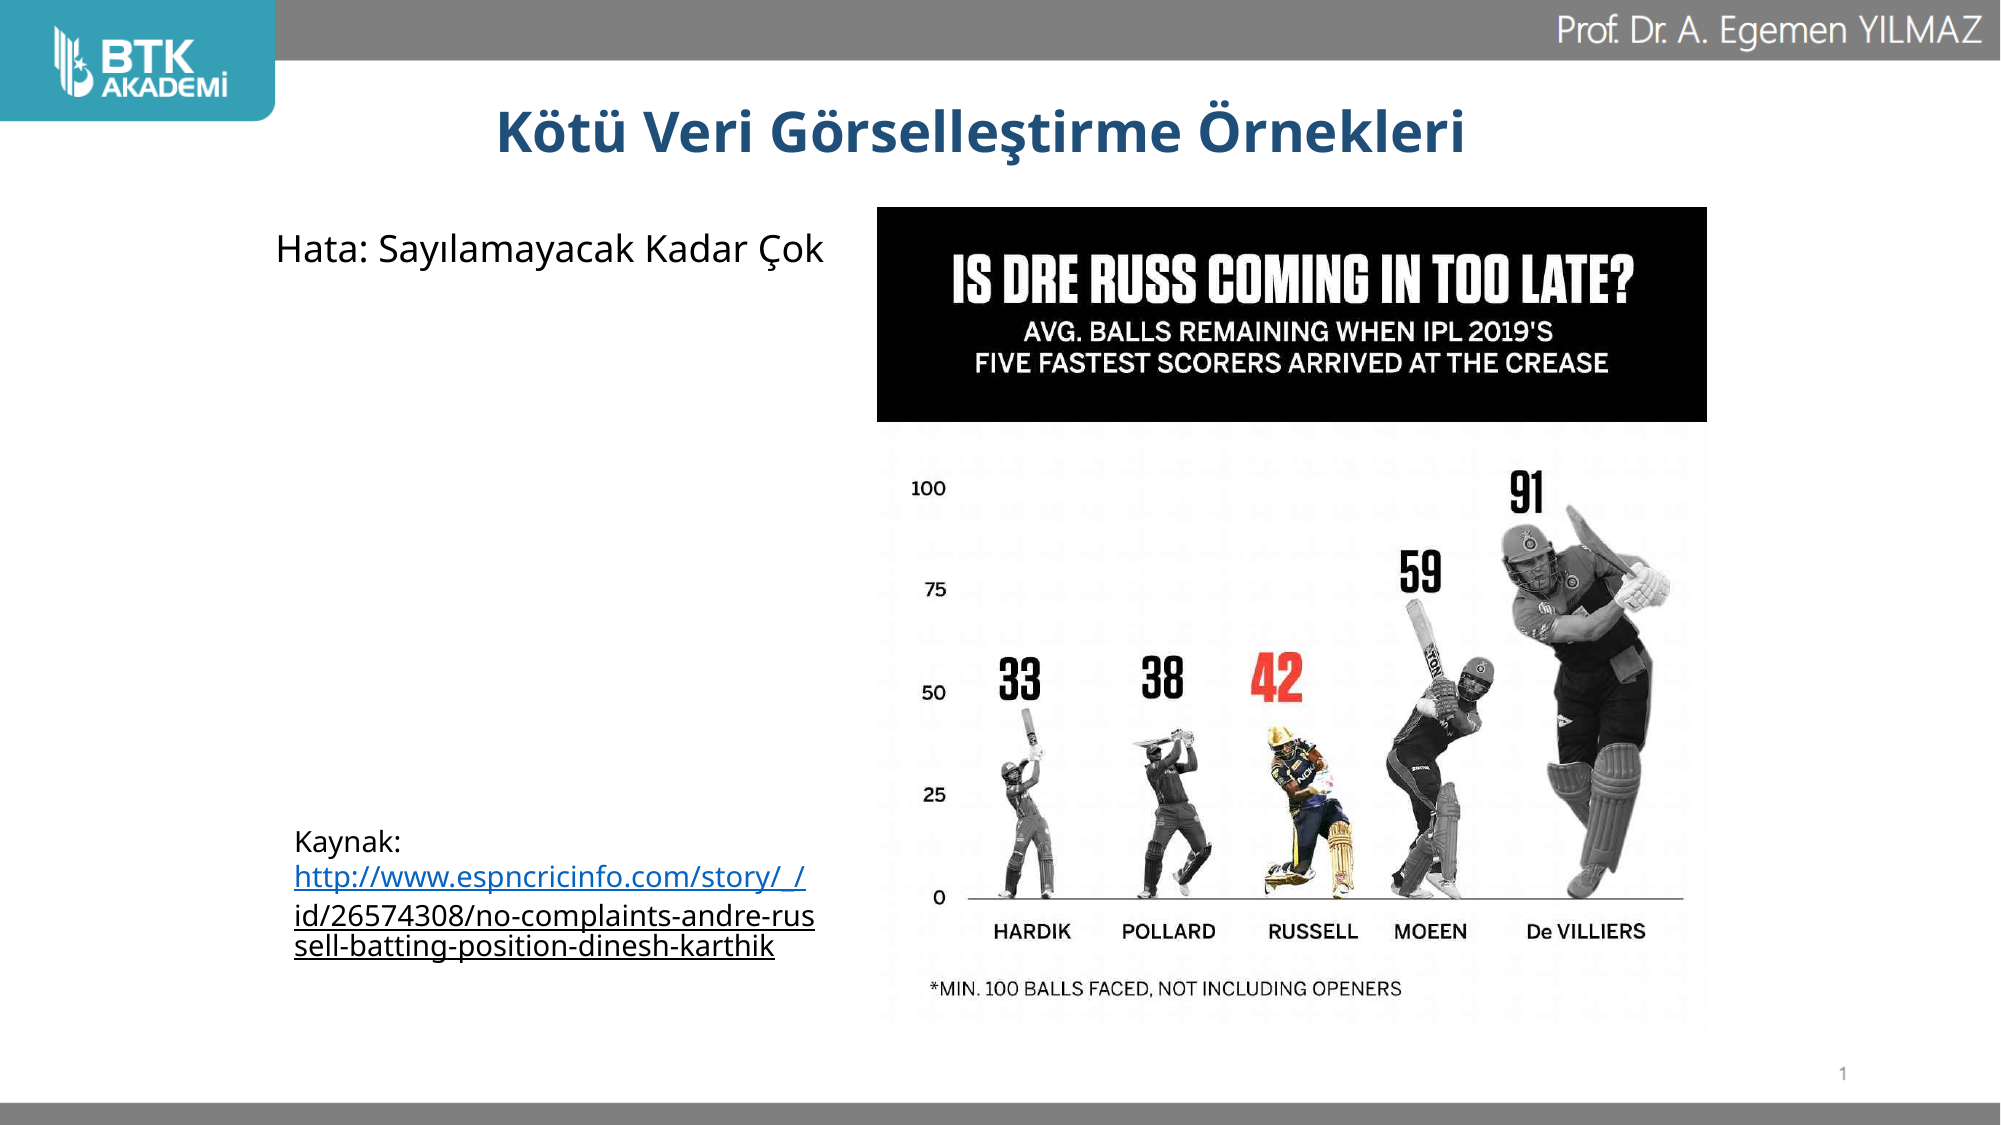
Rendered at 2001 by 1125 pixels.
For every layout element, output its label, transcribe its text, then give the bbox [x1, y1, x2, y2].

picture [0, 0, 2001, 1125]
text_box Kaynak: http://www.espncricinfo.com/story/_/id/26574308/no-complaints-andre-russell-batting-position-dinesh-karthik [279, 815, 832, 980]
slide_number 126 [1325, 1042, 1863, 1103]
text_box Hata: Sayılamayacak Kadar Çok [260, 217, 877, 278]
title Kötü Veri Görselleştirme Örnekleri [99, 0, 1863, 172]
